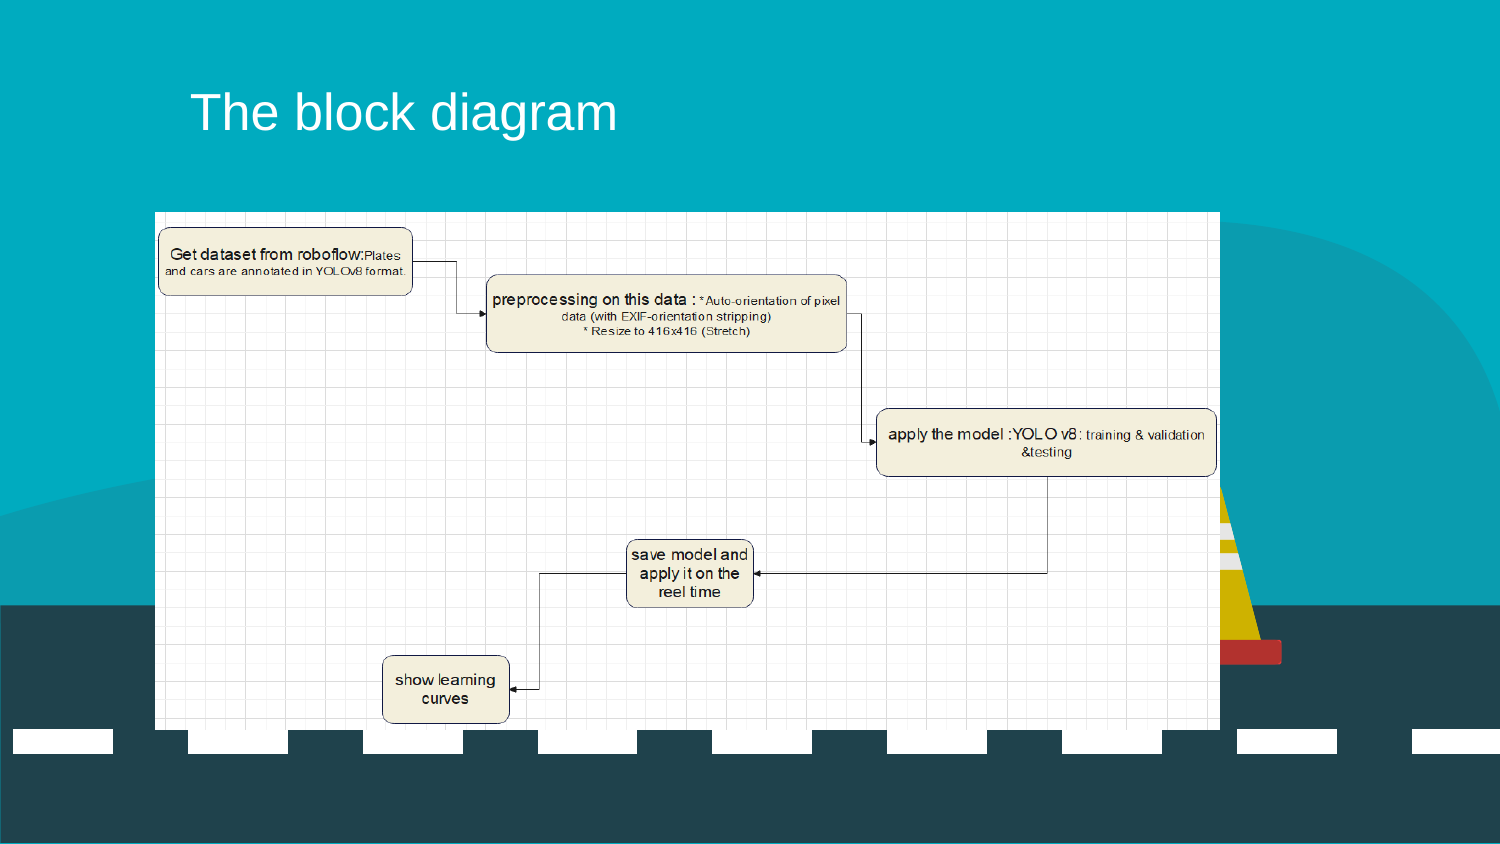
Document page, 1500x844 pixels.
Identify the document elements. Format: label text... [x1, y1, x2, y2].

picture [154, 211, 1221, 731]
text_box The block diagram [175, 63, 668, 156]
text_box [1226, 480, 1282, 666]
